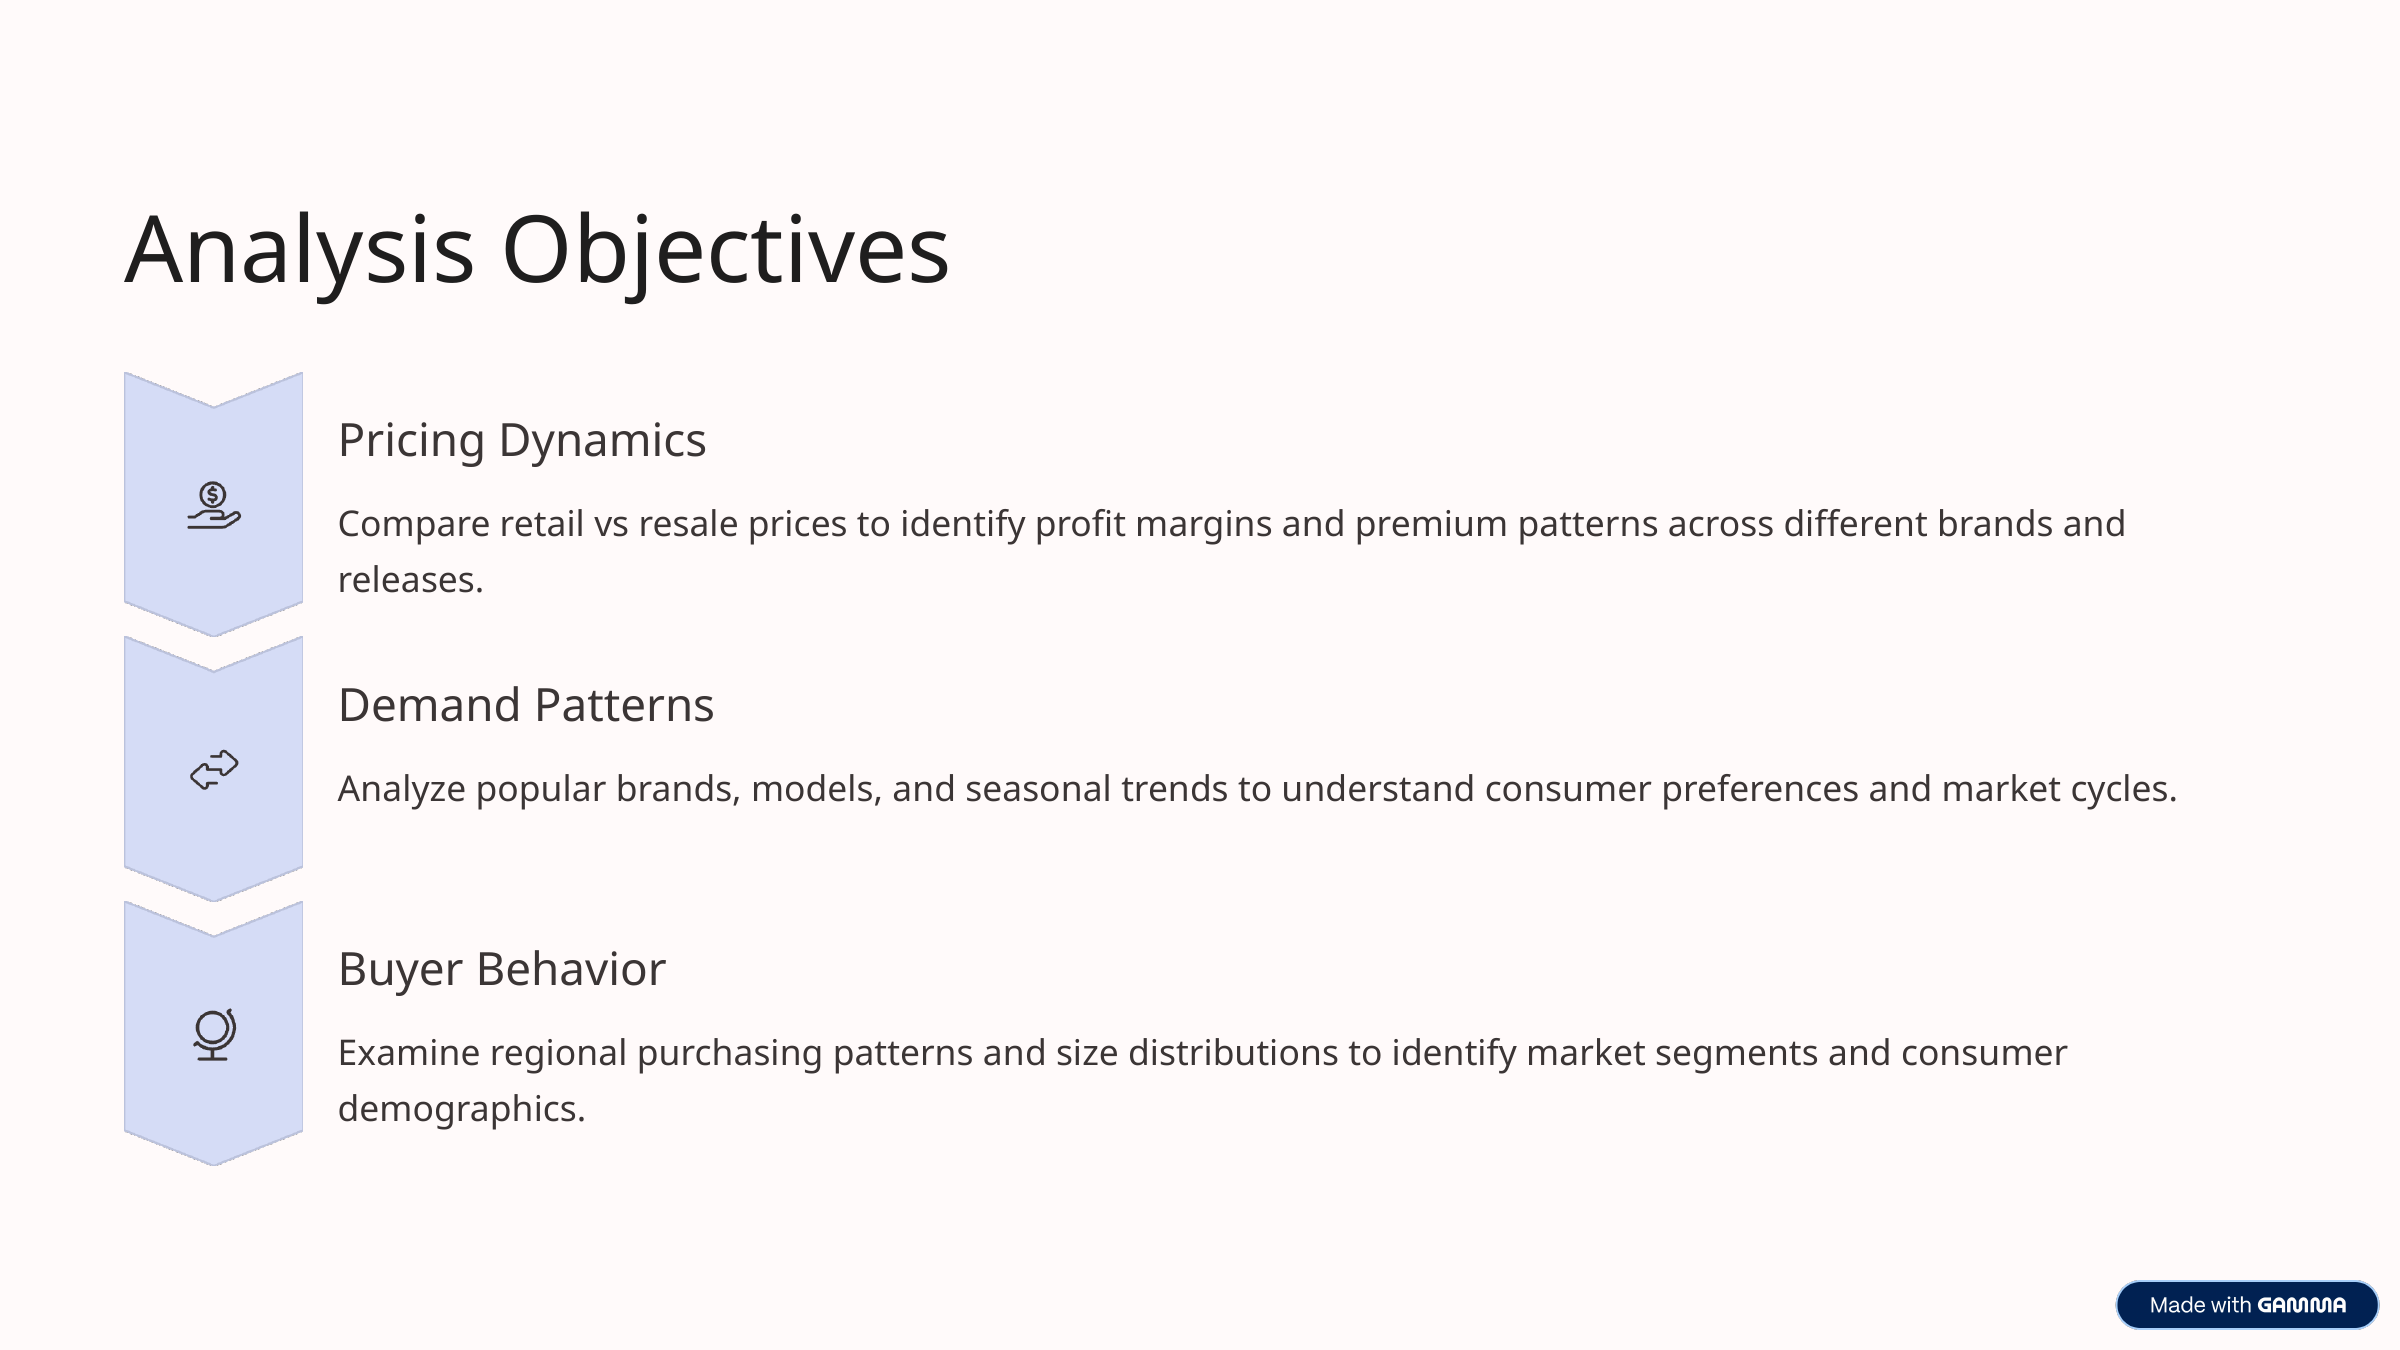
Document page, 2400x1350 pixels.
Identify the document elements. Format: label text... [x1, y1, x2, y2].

text_box Examine regional purchasing patterns and size distributions to identify market segments and consumer demographics. [337, 1016, 2276, 1131]
picture [124, 372, 303, 1166]
text_box Compare retail vs resale prices to identify profit margins and premium patterns across different brands and releases. [337, 487, 2276, 602]
picture [2106, 1271, 2389, 1339]
text_box Analysis Objectives [124, 184, 1060, 302]
text_box Pricing Dynamics [337, 407, 806, 467]
text_box Analyze popular brands, models, and seasonal trends to understand consumer preferences and market cycles. [337, 751, 2276, 866]
text_box Buyer Behavior [337, 936, 806, 996]
text_box Demand Patterns [337, 672, 806, 731]
